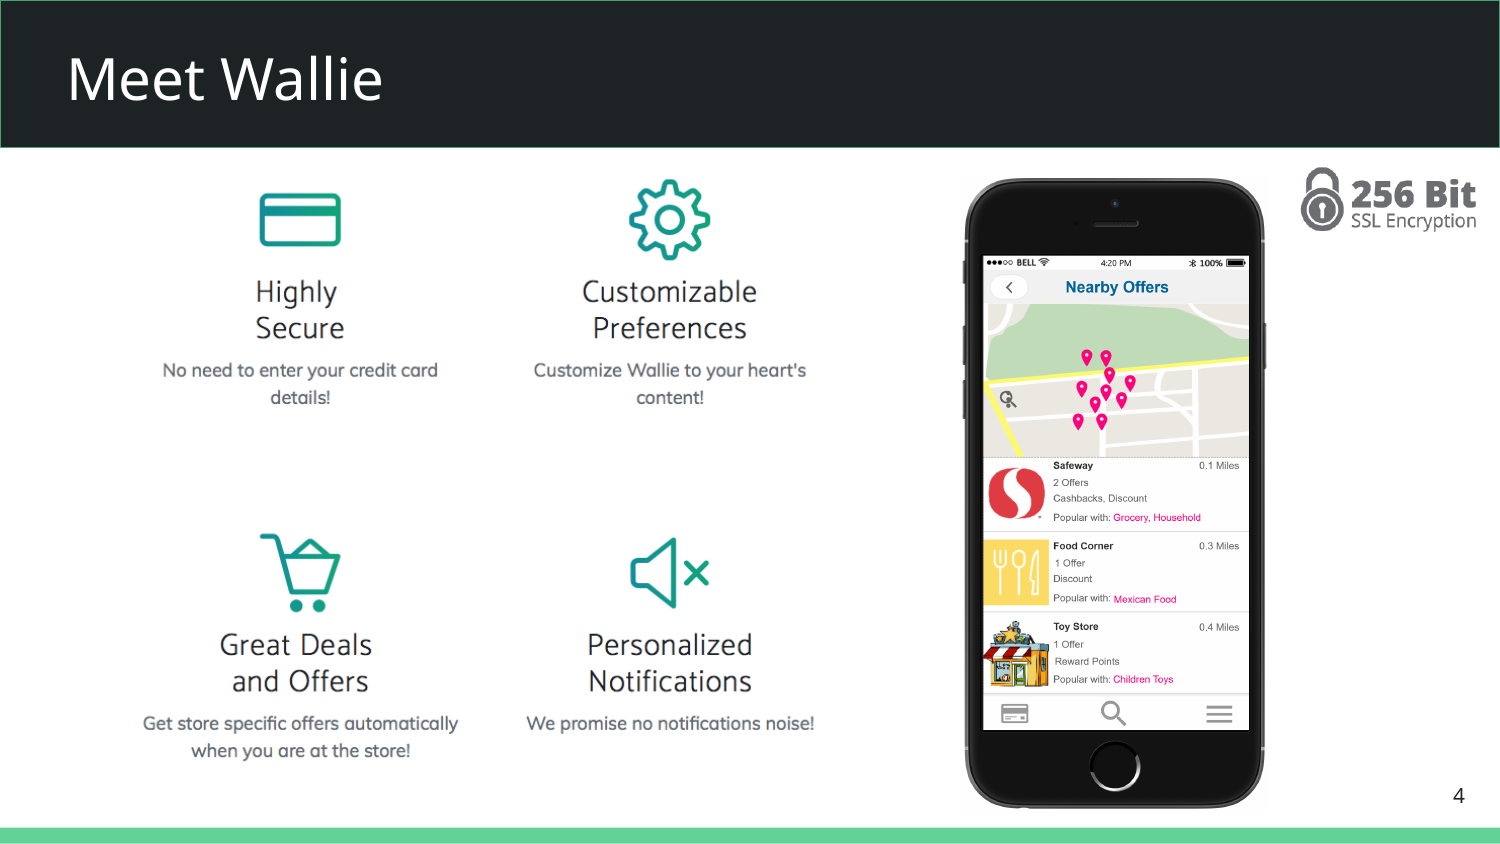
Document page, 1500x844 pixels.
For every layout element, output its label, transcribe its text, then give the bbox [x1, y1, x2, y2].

text_box [0, 0, 1500, 148]
picture [1298, 162, 1481, 236]
picture [960, 176, 1269, 812]
title Meet Wallie [51, 26, 1449, 121]
picture [119, 147, 853, 826]
slide_number ‹#› [1389, 764, 1480, 830]
